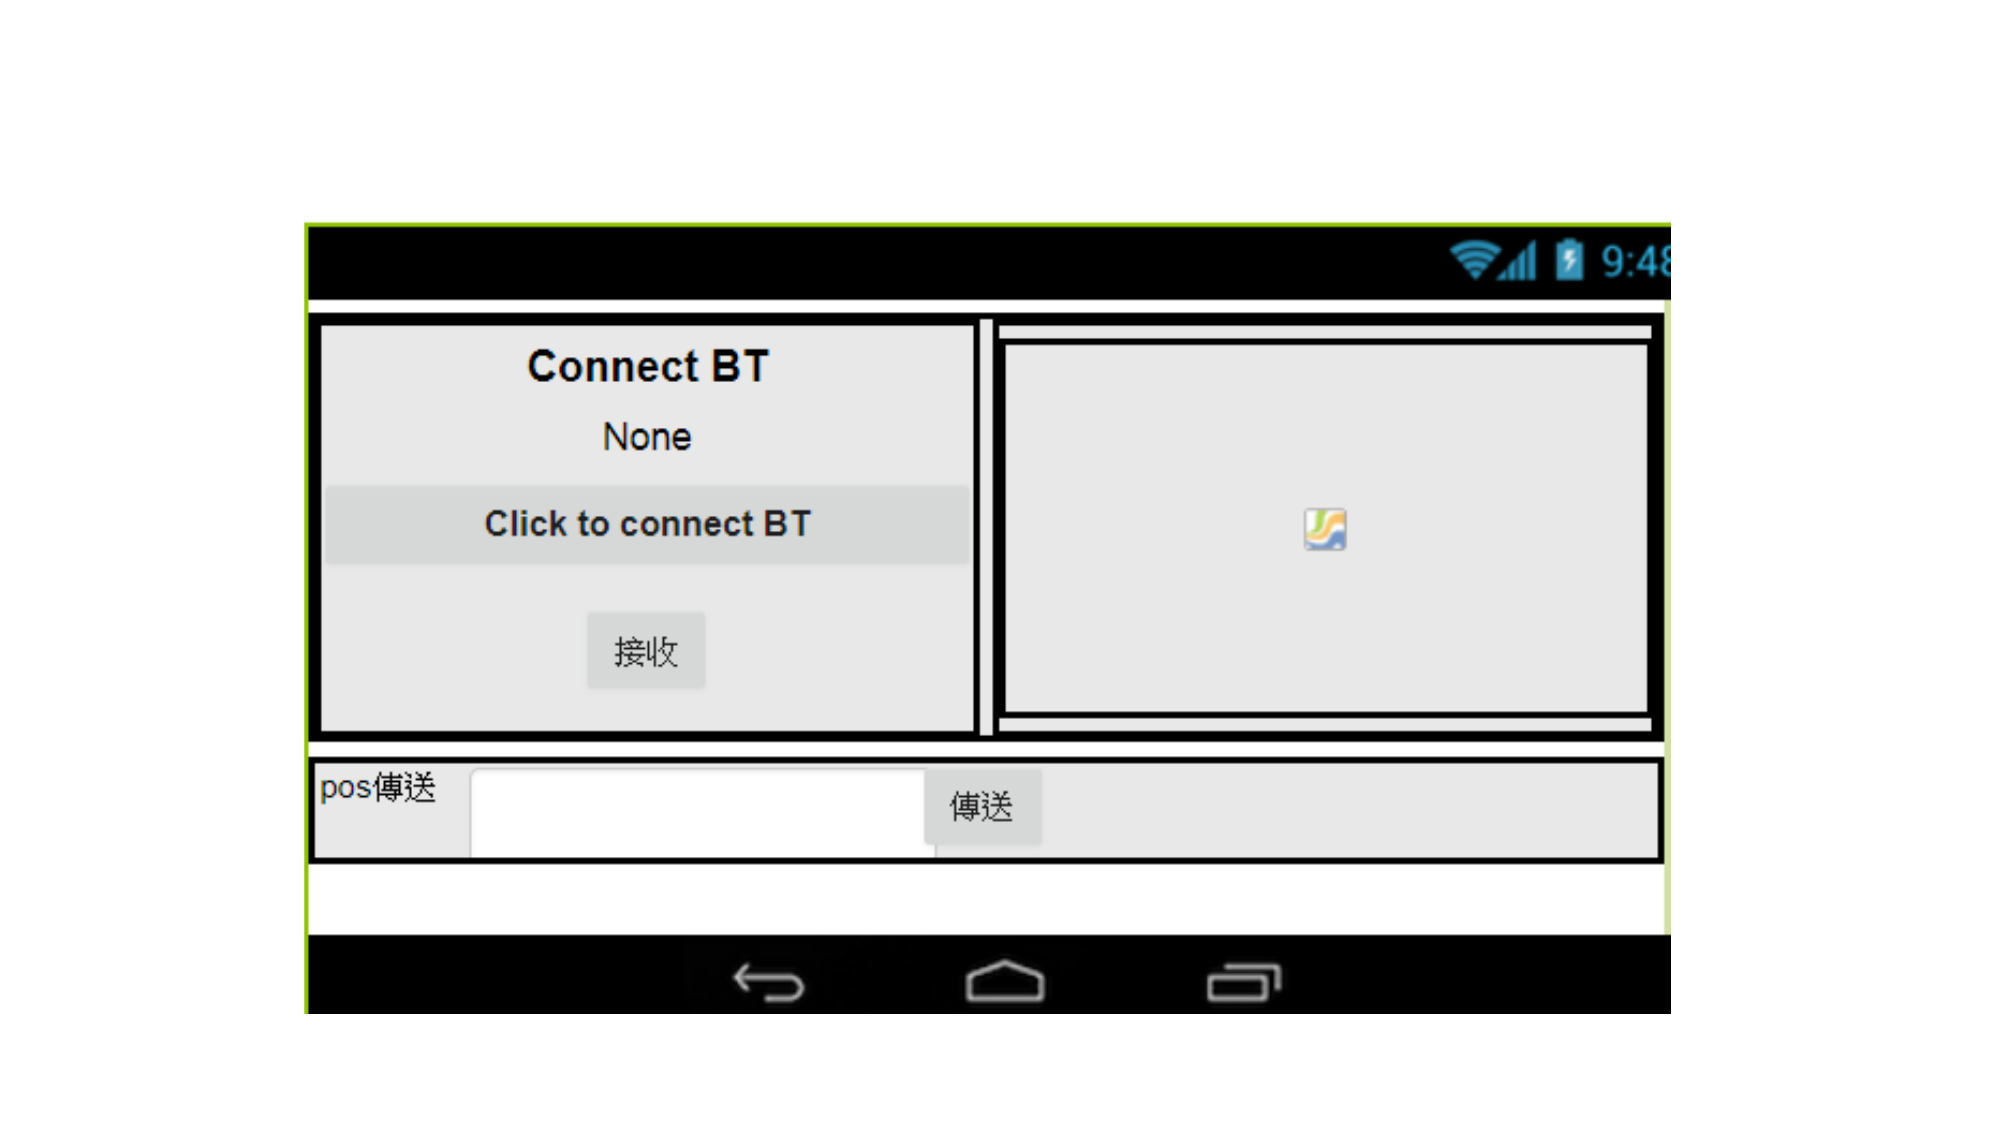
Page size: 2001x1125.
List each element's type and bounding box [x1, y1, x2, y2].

picture [303, 220, 1671, 1014]
